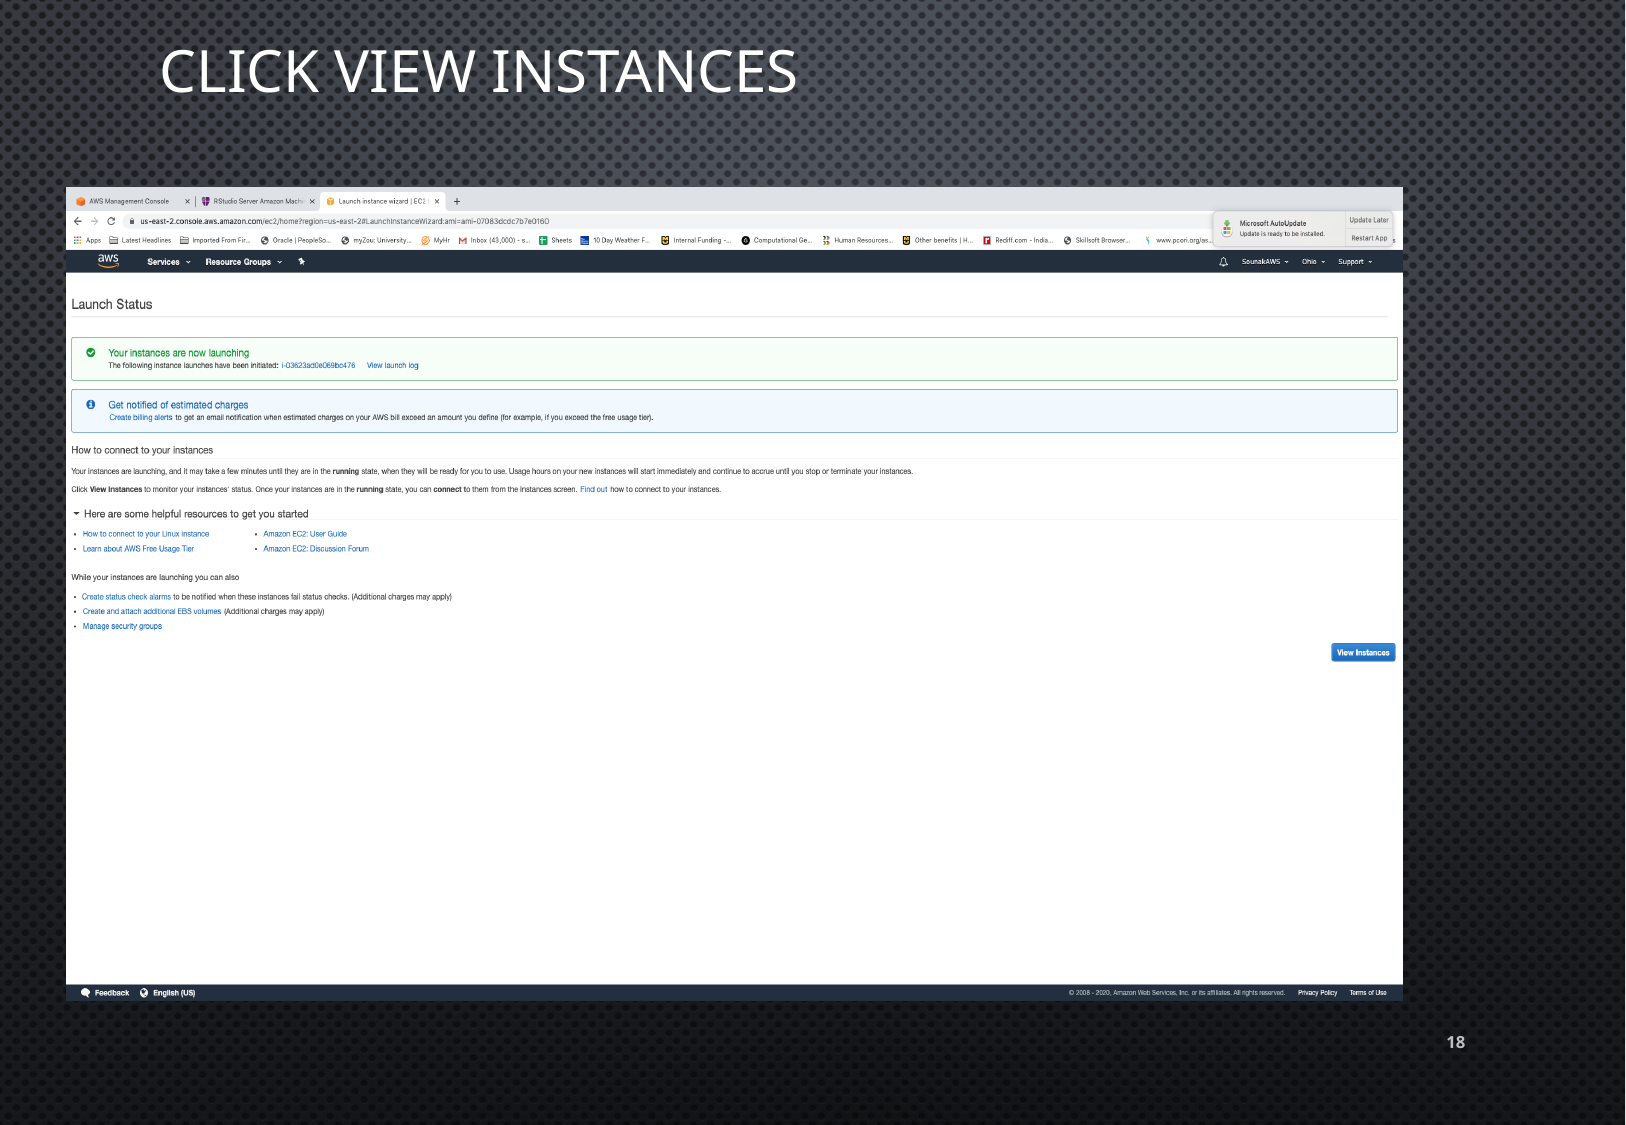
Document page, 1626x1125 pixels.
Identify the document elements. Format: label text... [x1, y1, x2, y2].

slide_number 18 [1406, 1013, 1481, 1074]
title Click view instances [145, 24, 1480, 113]
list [66, 187, 1403, 1002]
